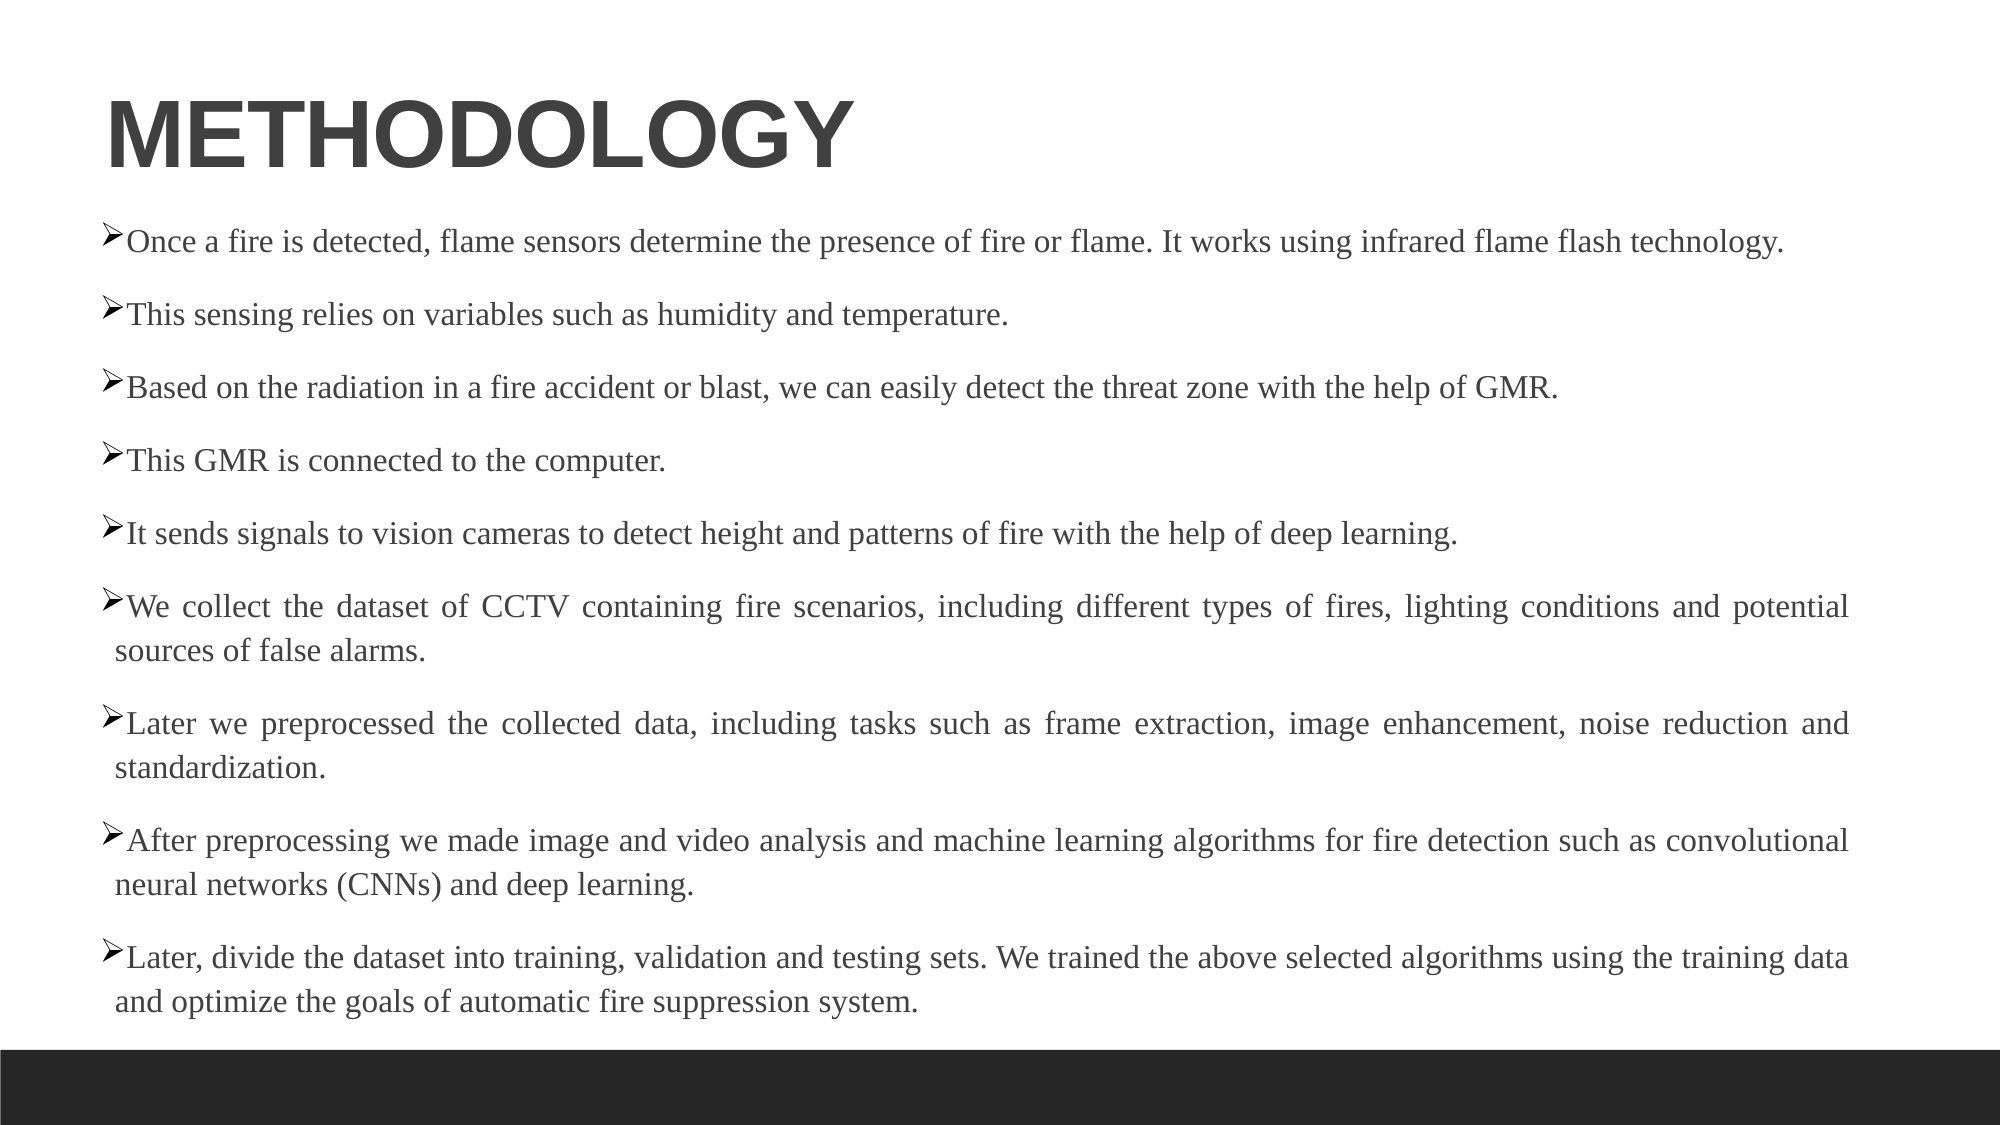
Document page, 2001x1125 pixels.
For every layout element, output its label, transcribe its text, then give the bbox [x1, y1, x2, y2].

title METHODOLOGY [90, 21, 1741, 196]
list Once a fire is detected, flame sensors determine the presence of fire or flame. It works using infrared flame flash technology. This sensing relies on variables such as humidity and temperature. Based on the radiation in a fire accident or blast, we can easily detect the threat zone with the help of GMR. This GMR is connected to the computer. It sends signals to vision cameras to detect height and patterns of fire with the help of deep learning. We collect the dataset of CCTV containing fire scenarios, including different types of fires, lighting conditions and potential sources of false alarms. Later we preprocessed the collected data, including tasks such as frame extraction, image enhancement, noise reduction and standardization. After preprocessing we made image and video analysis and machine learning algorithms for fire detection such as convolutional neural networks (CNNs) and deep learning. Later, divide the dataset into training, validation and testing sets. We trained the above selected algorithms using the training data and optimize the goals of automatic fire suppression system. [99, 207, 1854, 1046]
